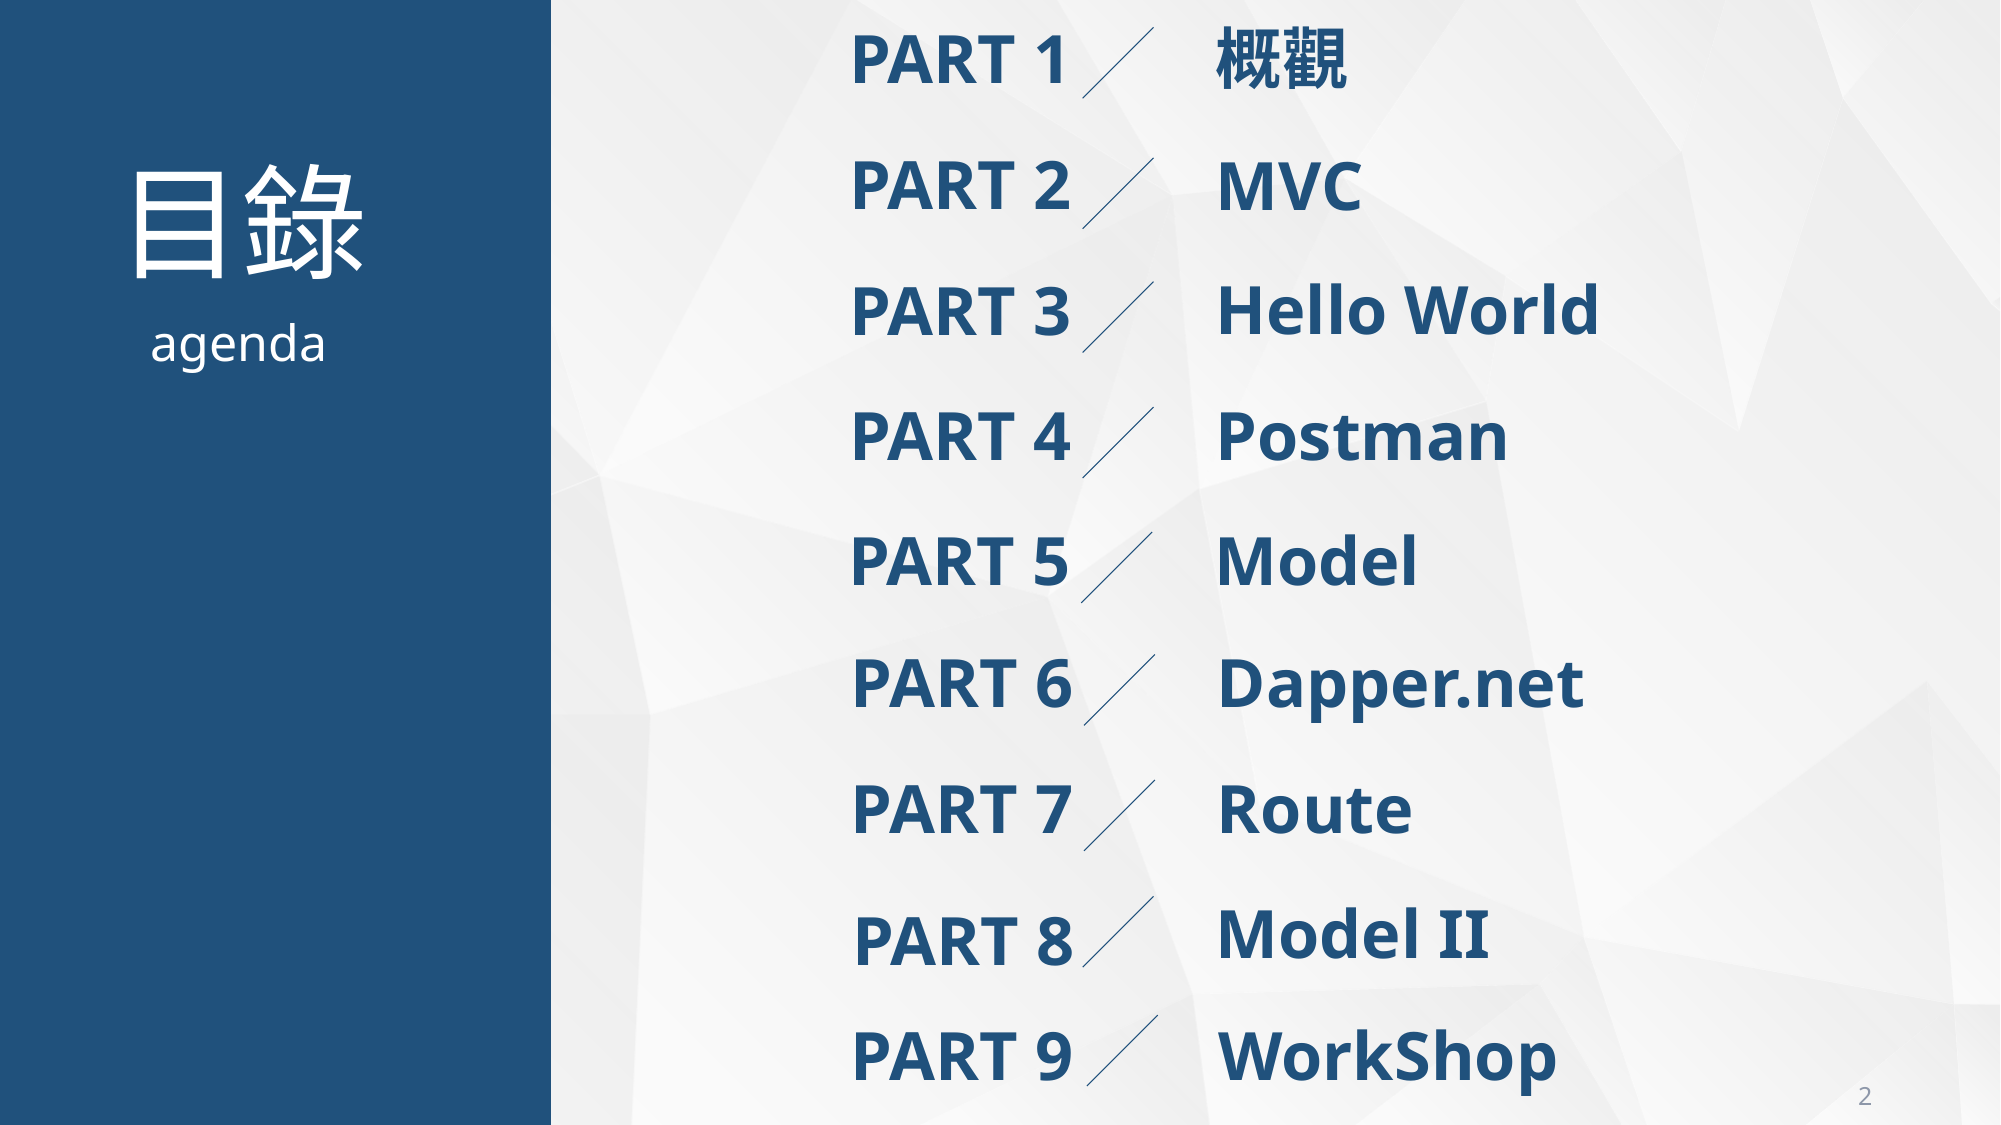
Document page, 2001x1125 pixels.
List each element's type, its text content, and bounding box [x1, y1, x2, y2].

list PART 6 [835, 642, 1203, 726]
list 概觀 [1200, 19, 1567, 102]
list MVC [1200, 145, 1721, 229]
text_box Model II [1200, 893, 1721, 976]
list PART 7 [835, 768, 1202, 851]
list Route [1202, 768, 1722, 851]
list Dapper.net [1202, 642, 1722, 725]
text_box PART 9 [835, 1015, 1203, 1098]
list PART 4 [834, 395, 1200, 478]
picture [551, 0, 2001, 1125]
list PART 3 [834, 270, 1201, 353]
list PART 5 [833, 520, 1199, 603]
text_box WorkShop [1203, 1015, 1724, 1098]
text_box PART 8 [837, 900, 1204, 983]
list PART 2 [834, 144, 1201, 228]
list PART 1 [834, 19, 1200, 102]
list Model [1199, 520, 1720, 603]
list Hello World [1200, 269, 1721, 352]
list Postman [1200, 395, 1721, 478]
